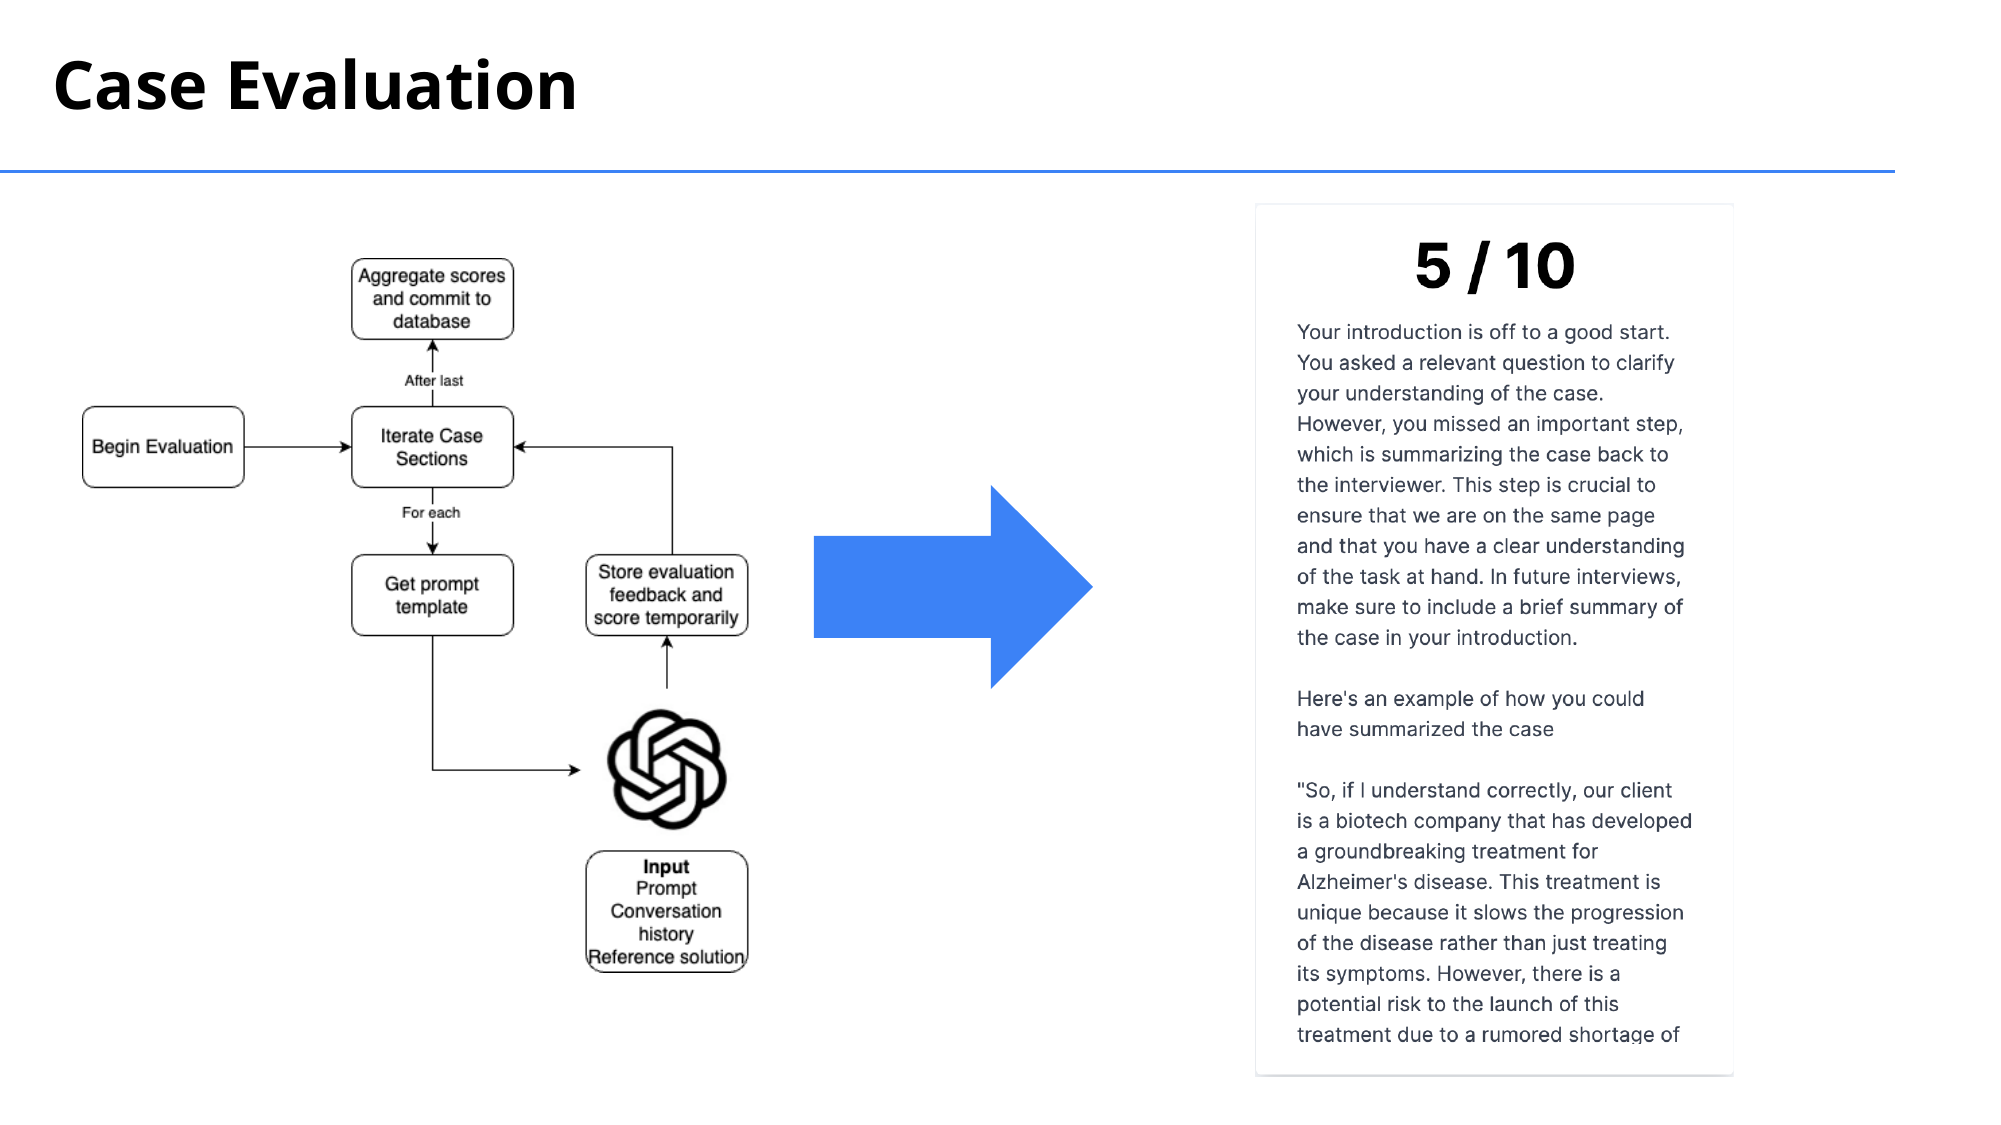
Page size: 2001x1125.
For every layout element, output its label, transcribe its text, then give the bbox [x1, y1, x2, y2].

picture [1255, 203, 1734, 1077]
picture [82, 258, 754, 973]
text_box [812, 482, 1095, 692]
text_box Case Evaluation [37, 35, 1742, 131]
